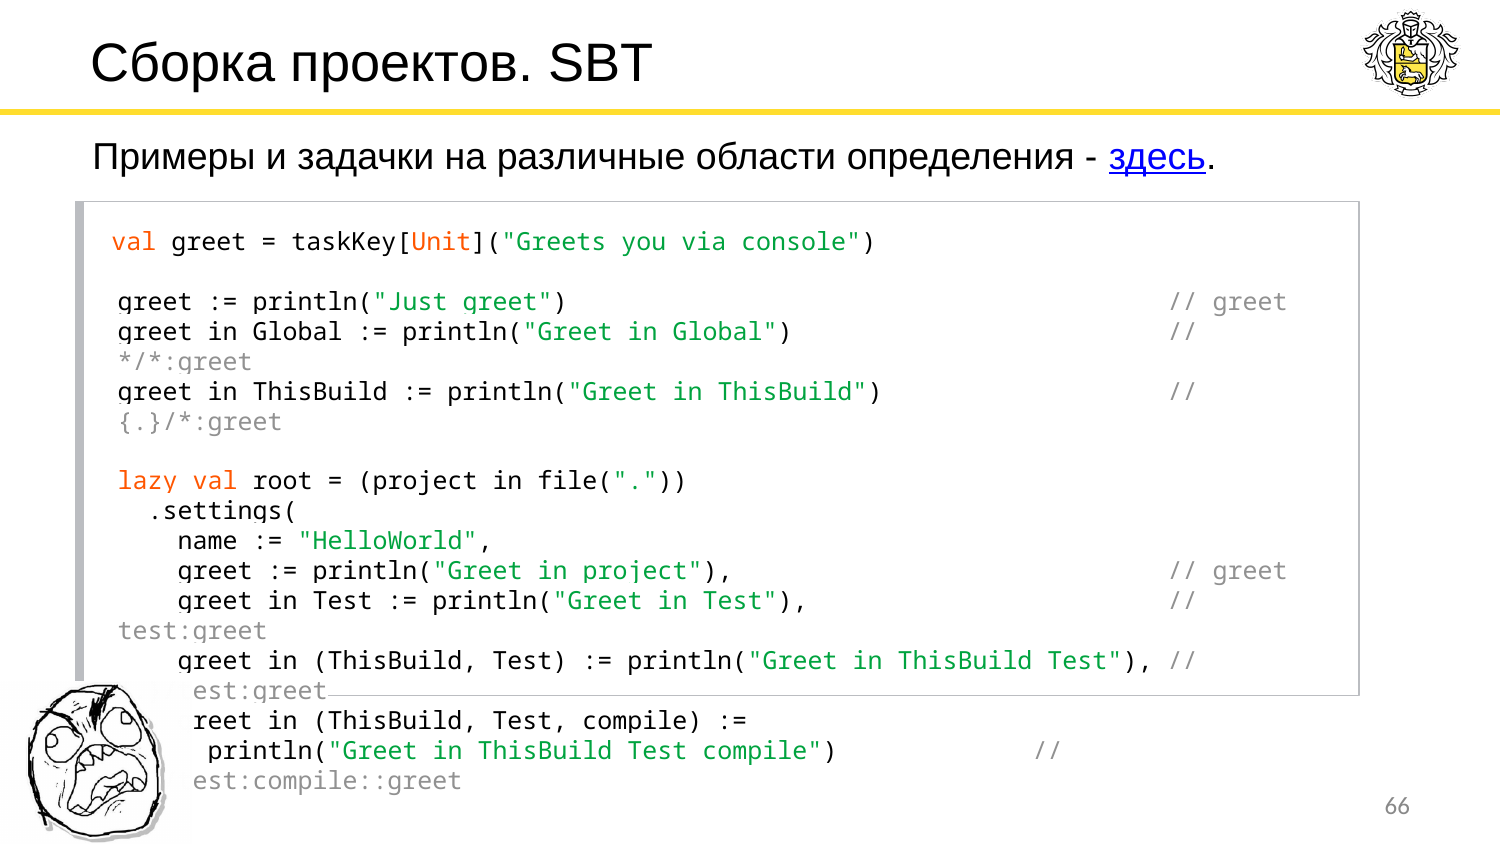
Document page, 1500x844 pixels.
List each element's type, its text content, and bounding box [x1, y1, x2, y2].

text_box Примеры и задачки на различные области определения - здесь. [77, 110, 1425, 194]
title Сборка проектов. SBT [75, 33, 1425, 86]
picture [0, 681, 192, 844]
slide_number ‹#› [1074, 782, 1425, 827]
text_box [75, 201, 1360, 696]
picture [1360, 2, 1461, 103]
